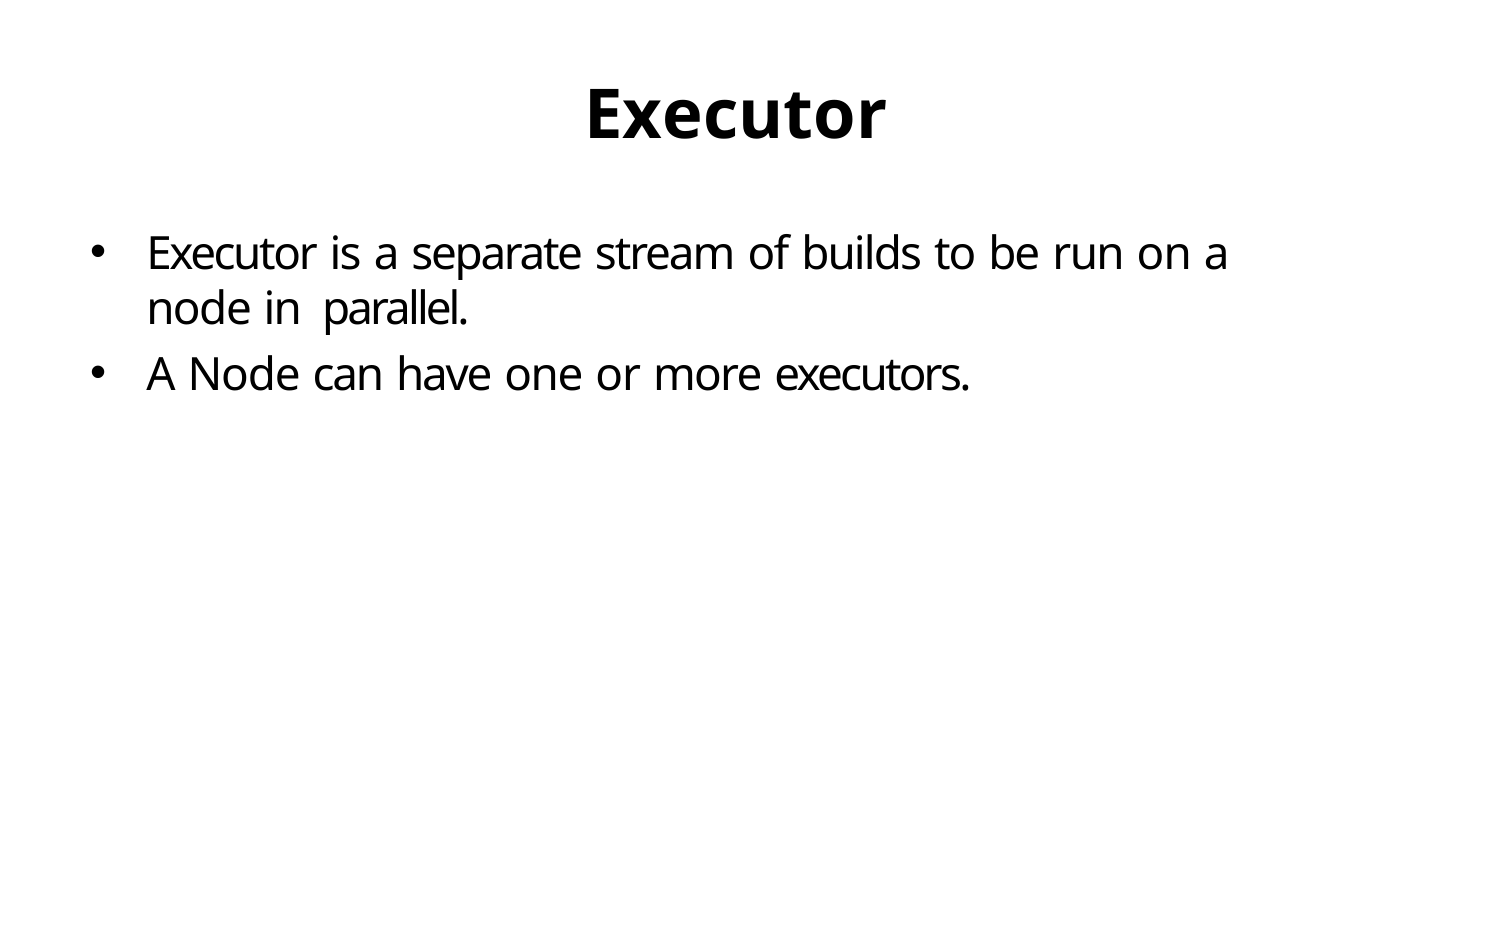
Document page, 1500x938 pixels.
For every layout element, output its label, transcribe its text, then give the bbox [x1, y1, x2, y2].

text_box Executor is a separate stream of builds to be run on a node in parallel. A Node can have one or more executors. [87, 221, 1286, 400]
title Executor [582, 30, 918, 190]
